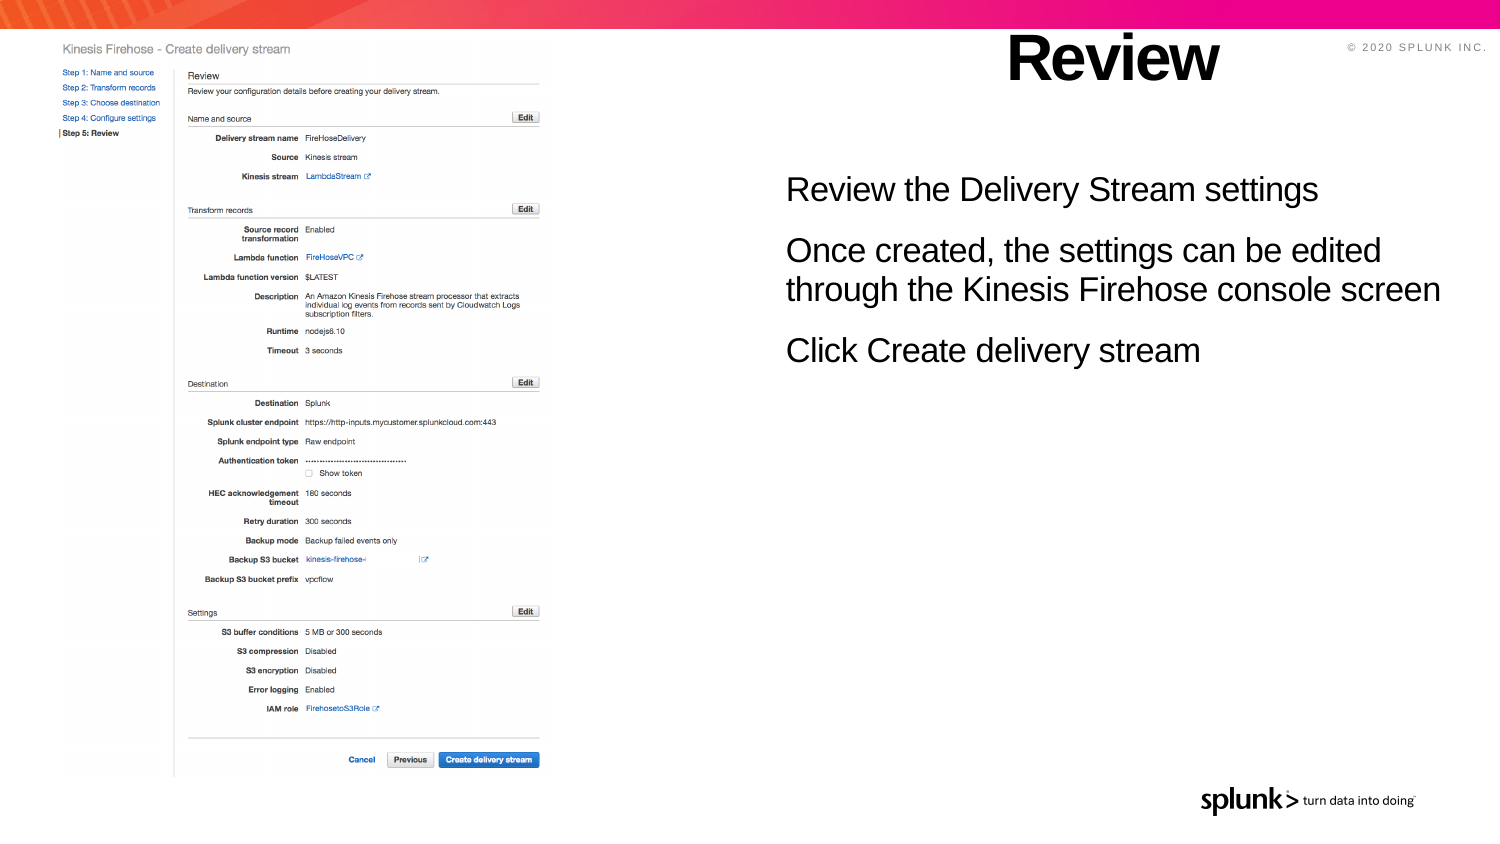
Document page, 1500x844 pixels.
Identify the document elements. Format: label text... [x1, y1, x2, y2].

picture [1201, 787, 1416, 816]
list Review the Delivery Stream settings Once created, the settings can be edited through the Kinesis Firehose console screen Click Create delivery stream [785, 169, 1444, 727]
title Review [555, 38, 1444, 93]
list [56, 38, 555, 777]
picture [0, 0, 1500, 29]
